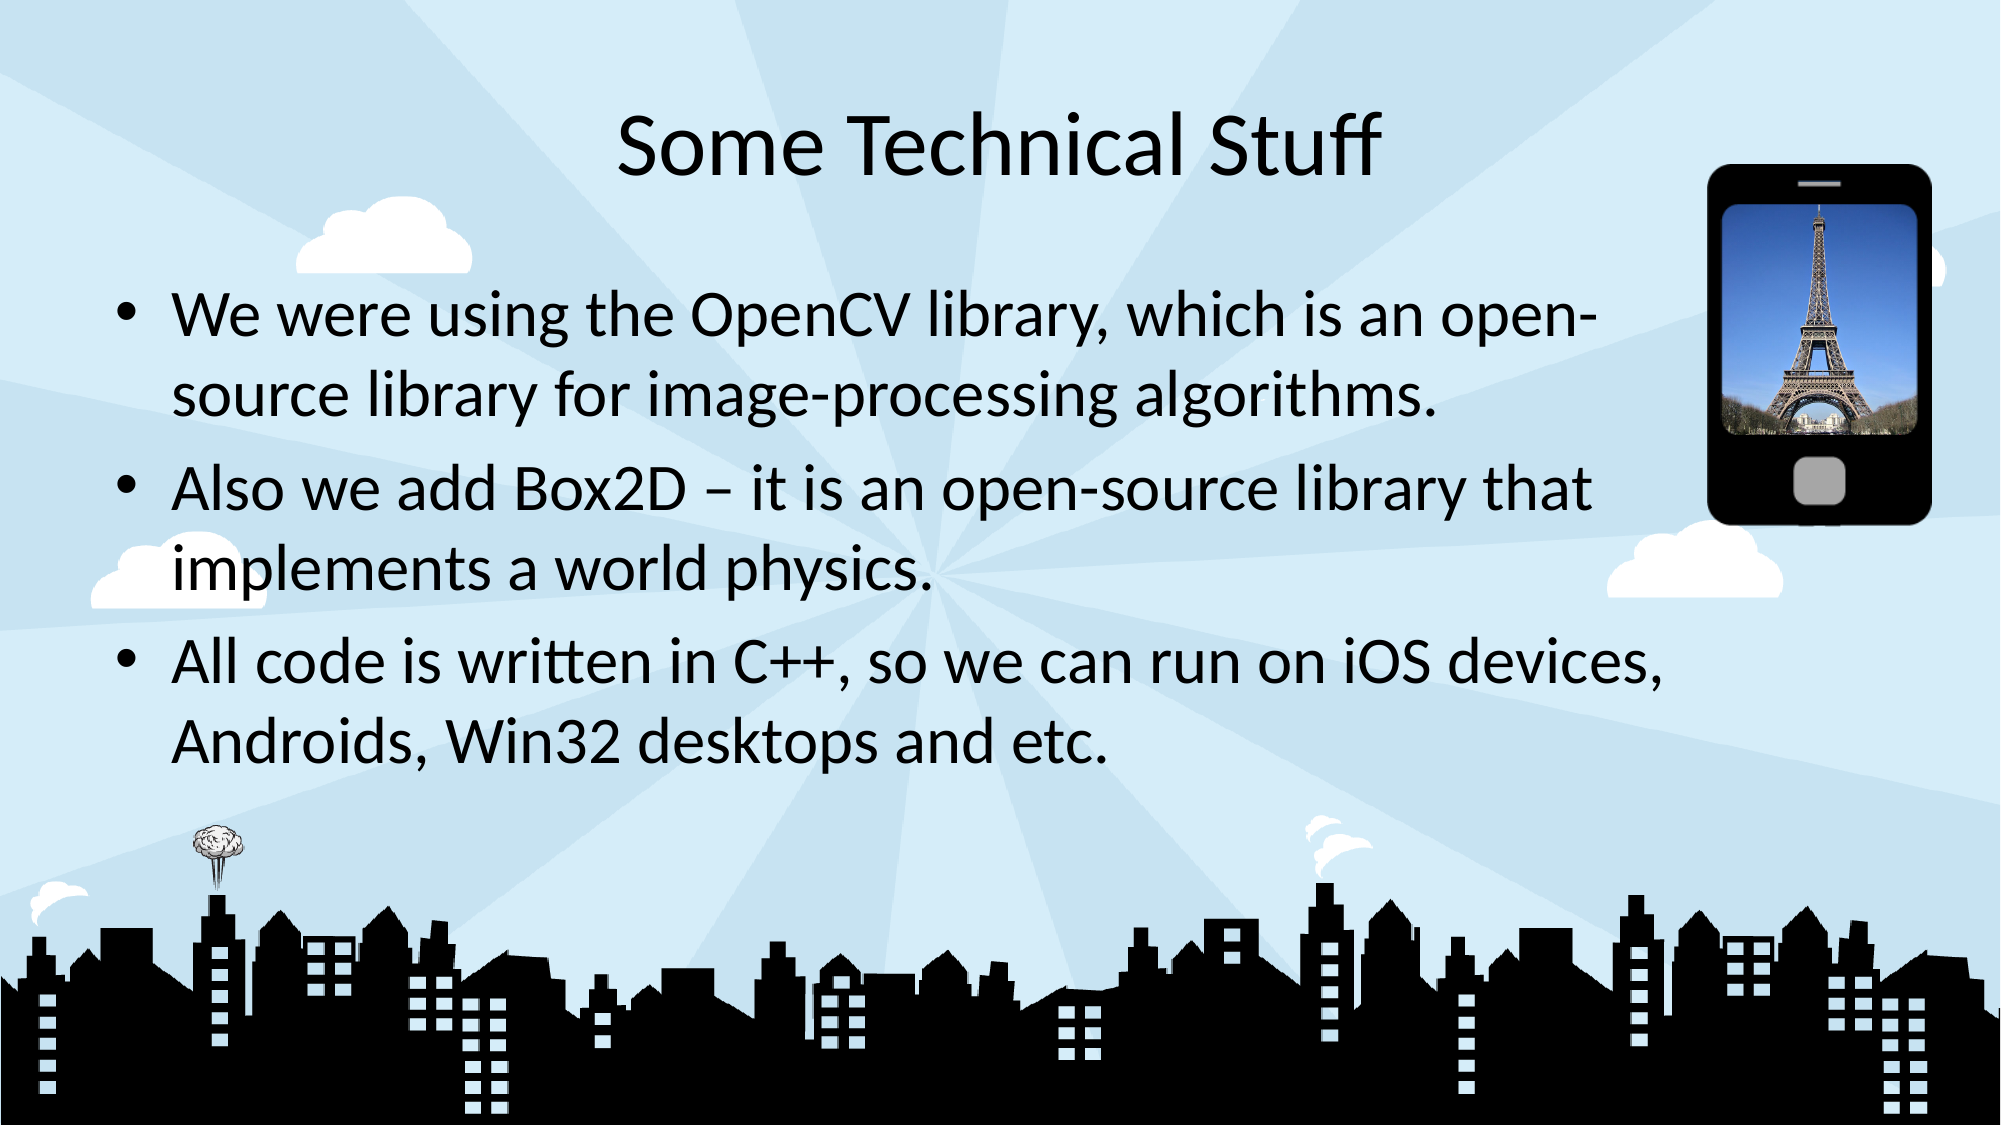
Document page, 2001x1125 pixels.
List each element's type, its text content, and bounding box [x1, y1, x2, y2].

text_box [1707, 163, 1932, 528]
list We were using the OpenCV library, which is an open-source library for image-processing algorithms. Also we add Box2D – it is an open-source library that implements a world physics. All code is written in C++, so we can run on iOS devices, Androids, Win32 desktops and etc. [99, 262, 1699, 1005]
picture [0, 0, 2001, 1125]
title Some Technical Stuff [99, 45, 1900, 233]
